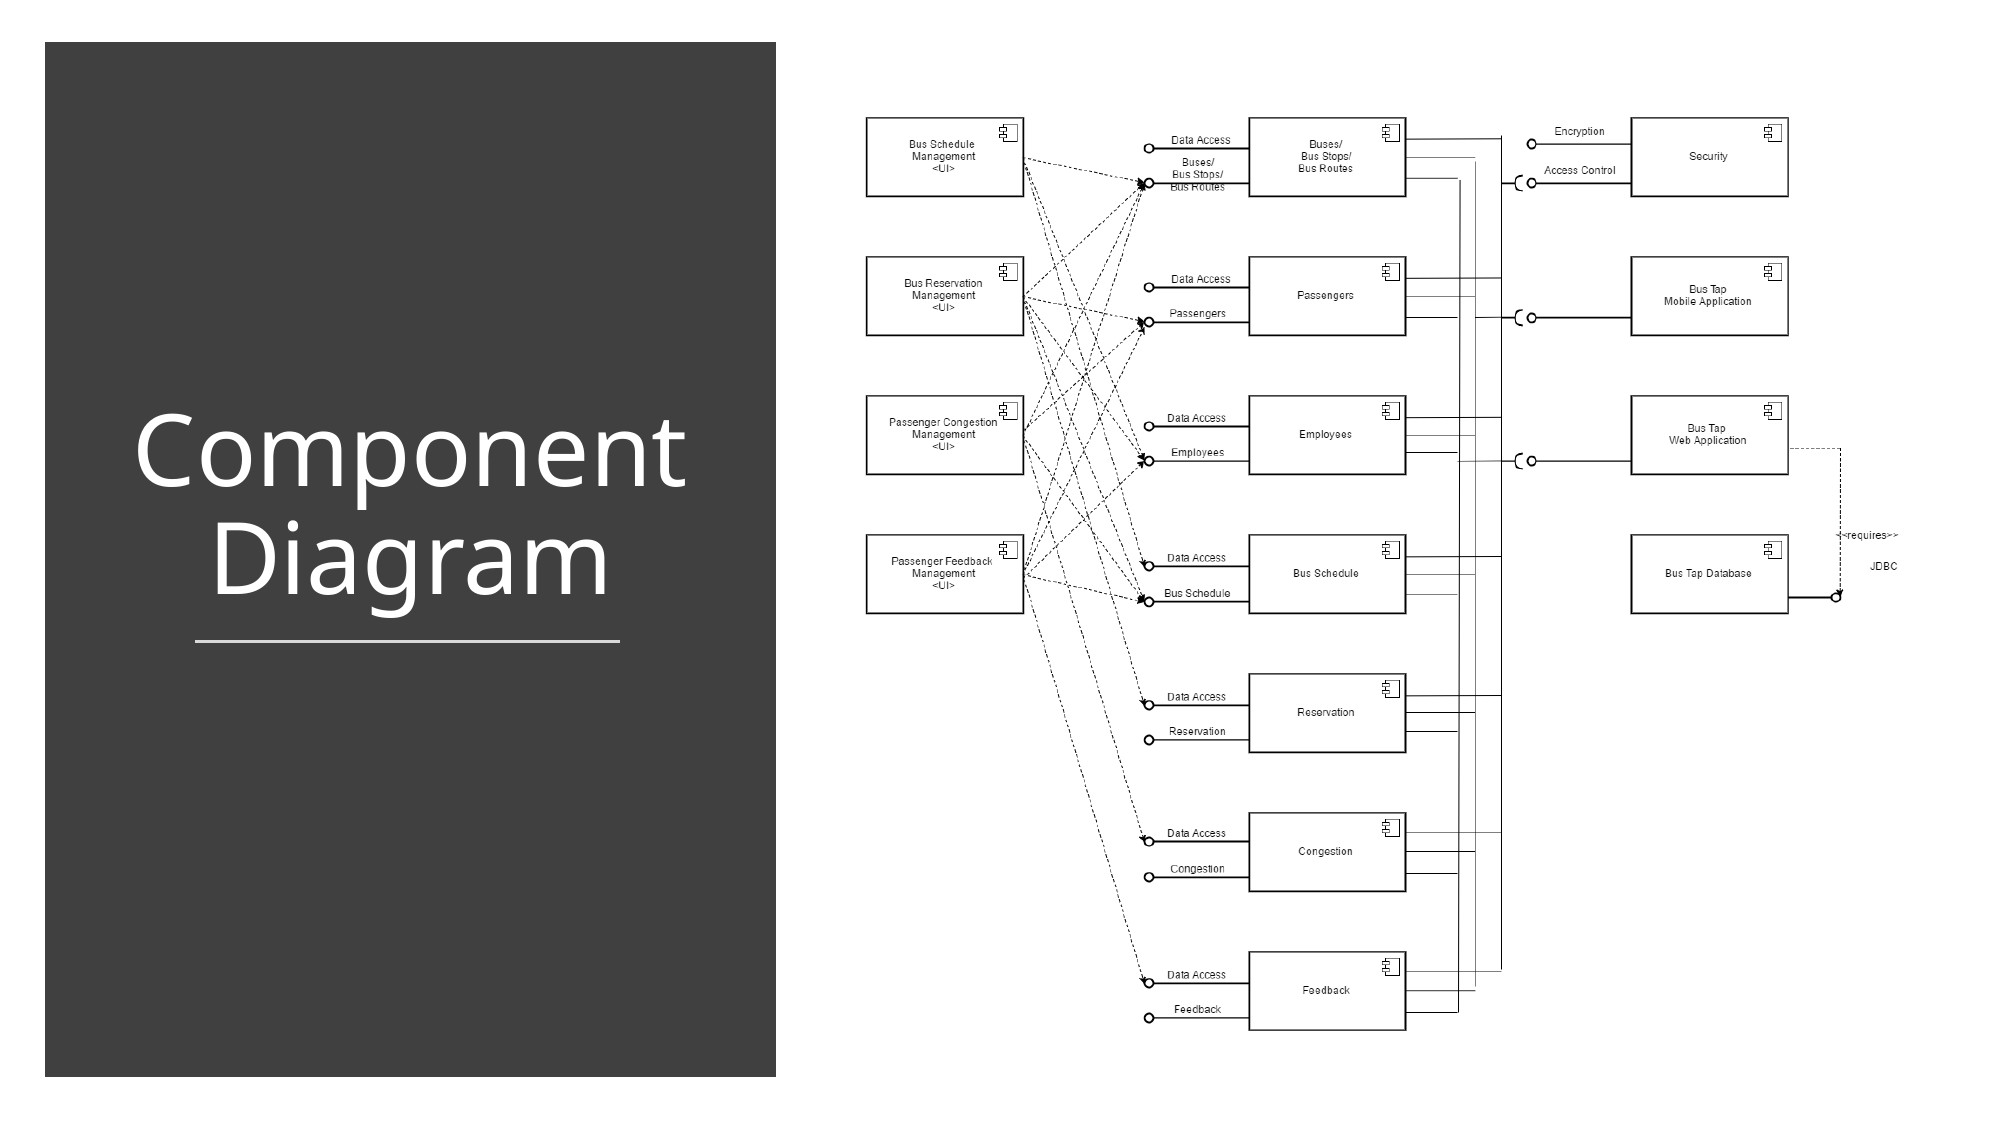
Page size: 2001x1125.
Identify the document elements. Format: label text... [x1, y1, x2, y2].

text_box [54, 52, 767, 1067]
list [865, 94, 1901, 1031]
title Component Diagram [110, 149, 711, 624]
